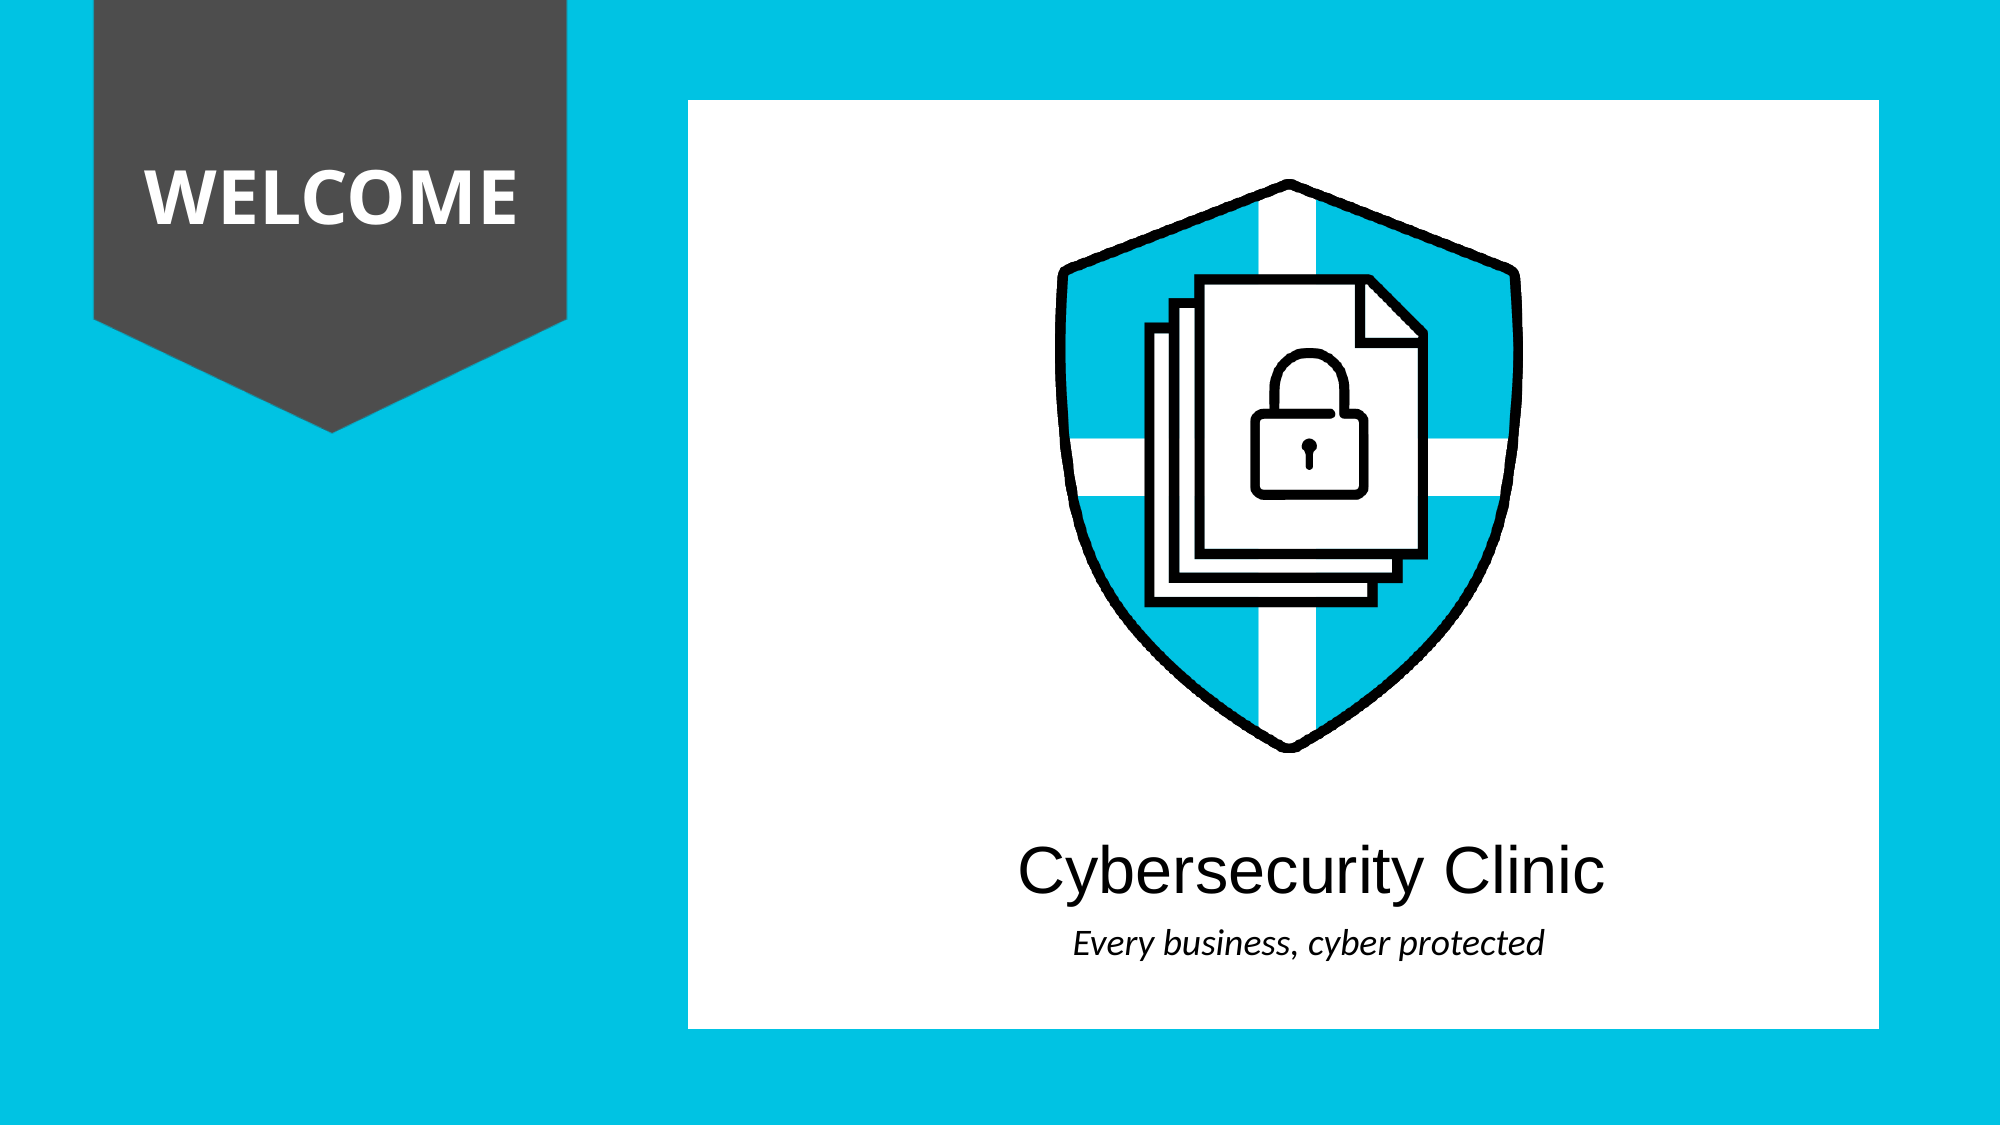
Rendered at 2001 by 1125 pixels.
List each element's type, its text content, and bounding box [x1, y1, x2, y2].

text_box Every business, cyber protected [1057, 911, 1561, 971]
text_box Cybersecurity Clinic [1002, 819, 1622, 914]
text_box [688, 100, 1879, 1029]
picture [1055, 179, 1523, 753]
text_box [69, 0, 588, 466]
